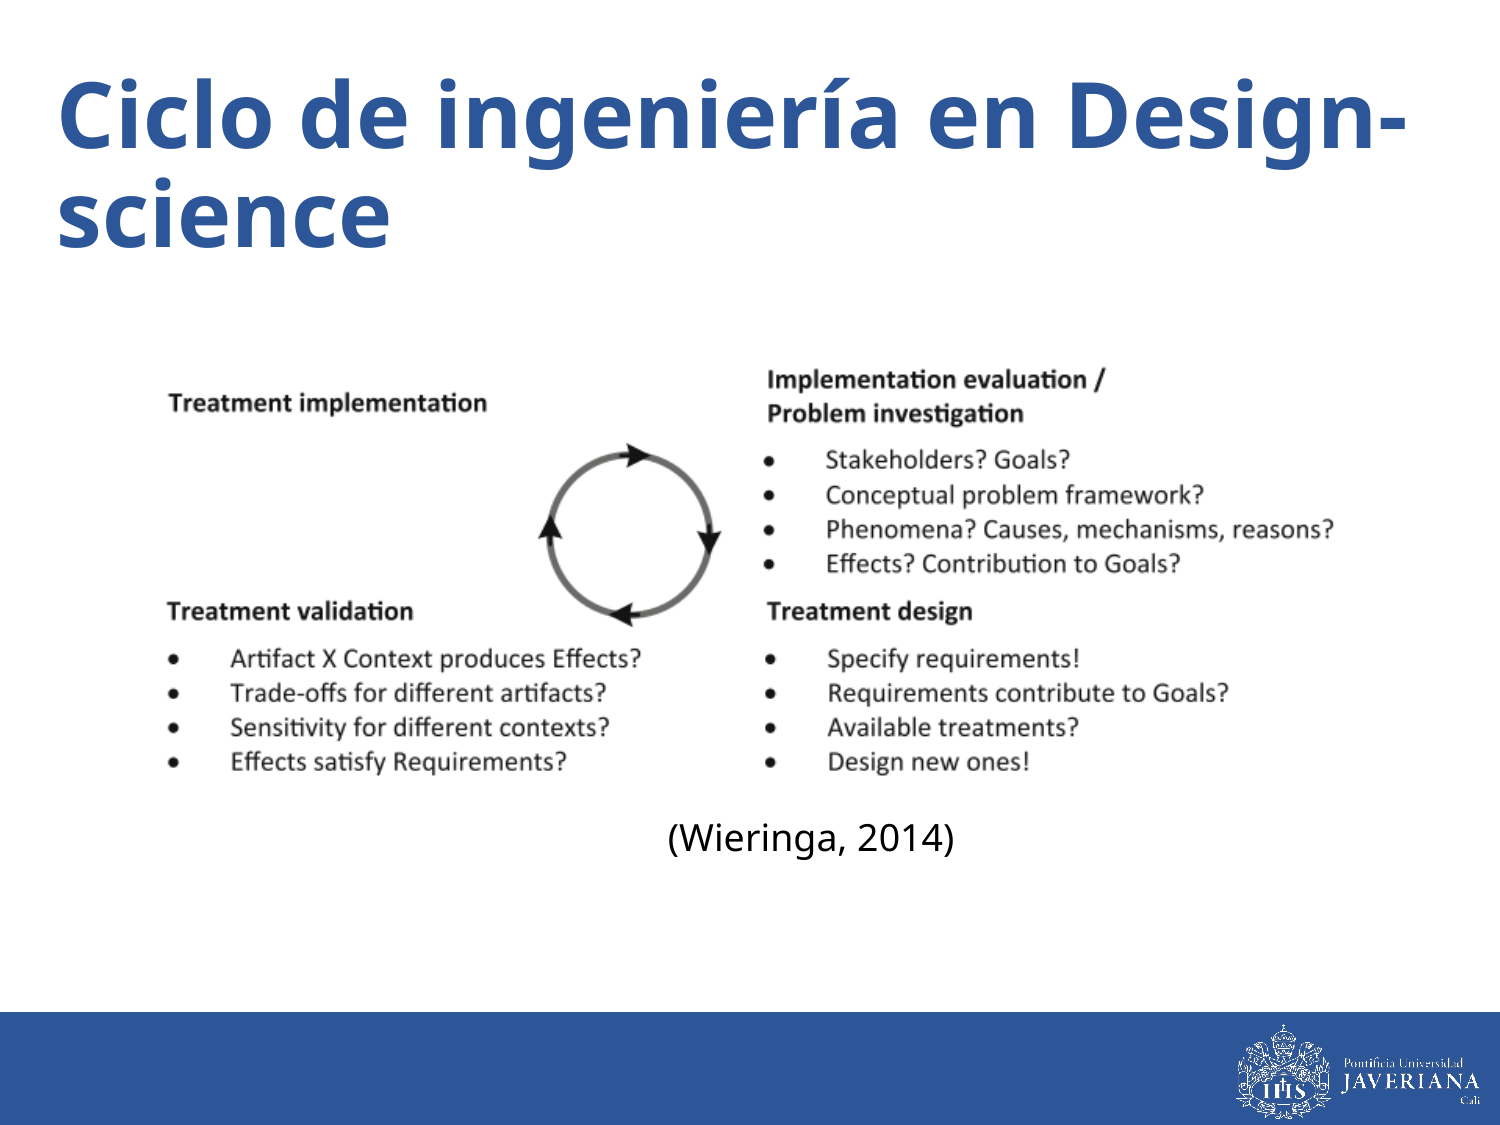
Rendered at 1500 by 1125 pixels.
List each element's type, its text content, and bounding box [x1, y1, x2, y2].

title Ciclo de ingeniería en Design-science [41, 59, 1463, 278]
picture [1236, 1024, 1480, 1119]
text_box (Wieringa, 2014) [435, 808, 1187, 912]
picture [115, 317, 1385, 808]
